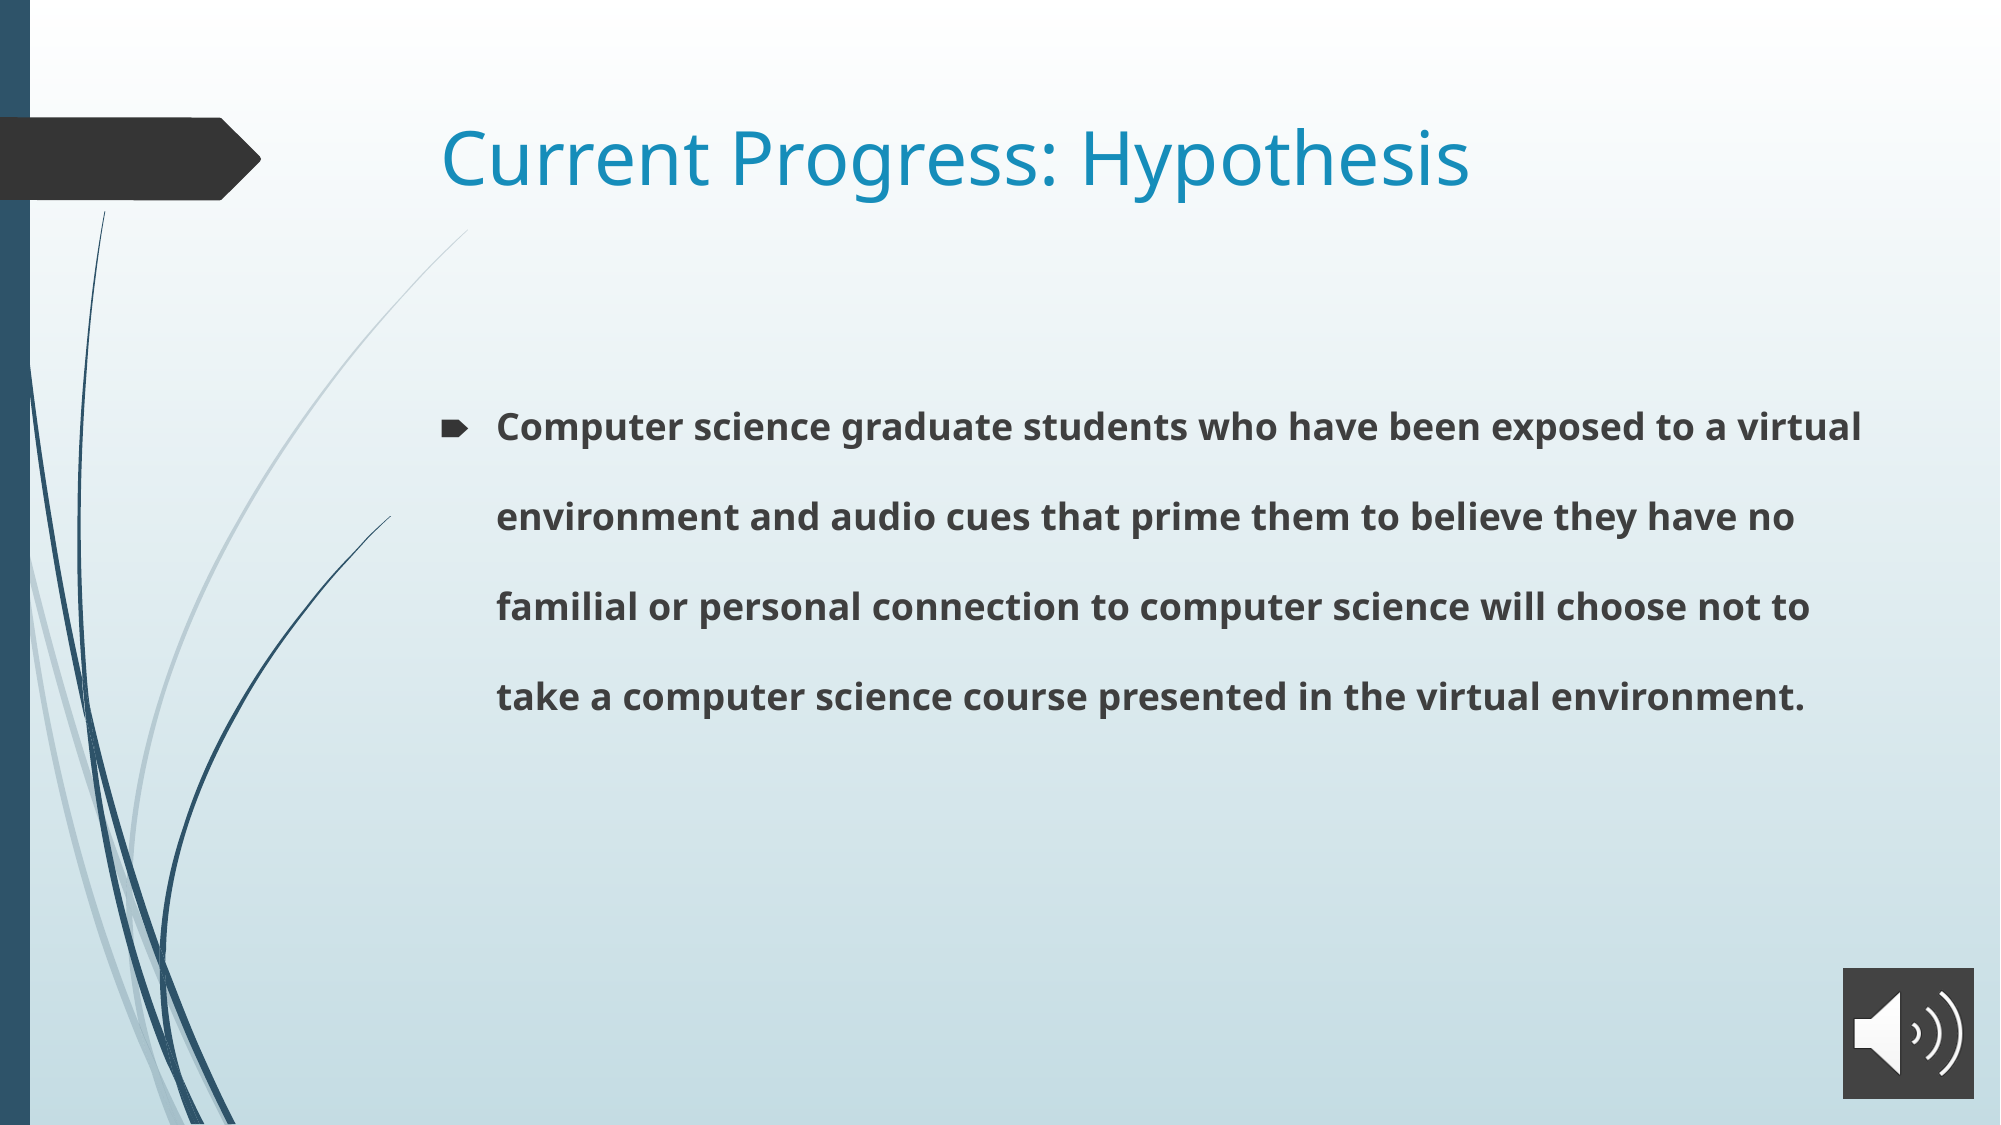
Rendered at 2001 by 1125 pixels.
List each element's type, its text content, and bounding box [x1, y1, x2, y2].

list Computer science graduate students who have been exposed to a virtual environment and audio cues that prime them to believe they have no familial or personal connection to computer science will choose not to take a computer science course presented in the virtual environment. [424, 350, 1888, 970]
title Current Progress: Hypothesis [425, 102, 1888, 313]
picture [1841, 966, 1976, 1101]
